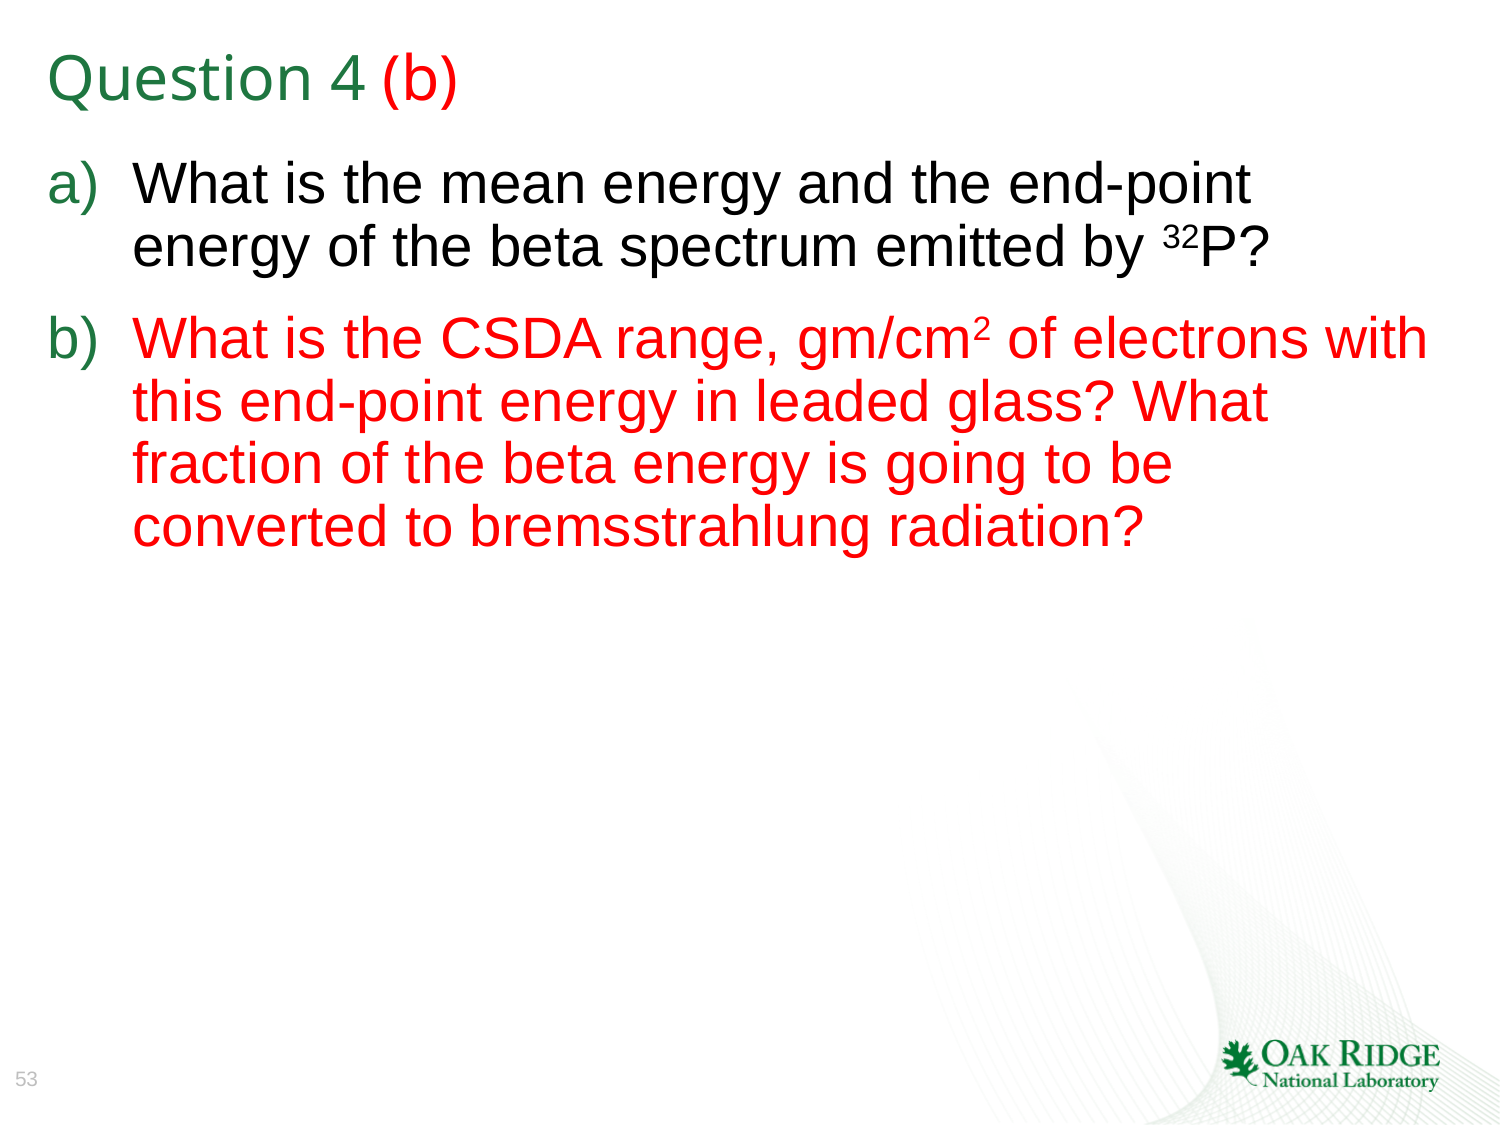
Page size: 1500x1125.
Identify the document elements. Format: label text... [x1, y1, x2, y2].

title Question 4 (b) [31, 41, 1449, 122]
picture [833, 297, 1500, 1125]
list What is the mean energy and the end-point energy of the beta spectrum emitted by 32P? What is the CSDA range, gm/cm2 of electrons with this end-point energy in leaded glass? What fraction of the beta energy is going to be converted to bremsstrahlung radiation? [32, 144, 1451, 834]
